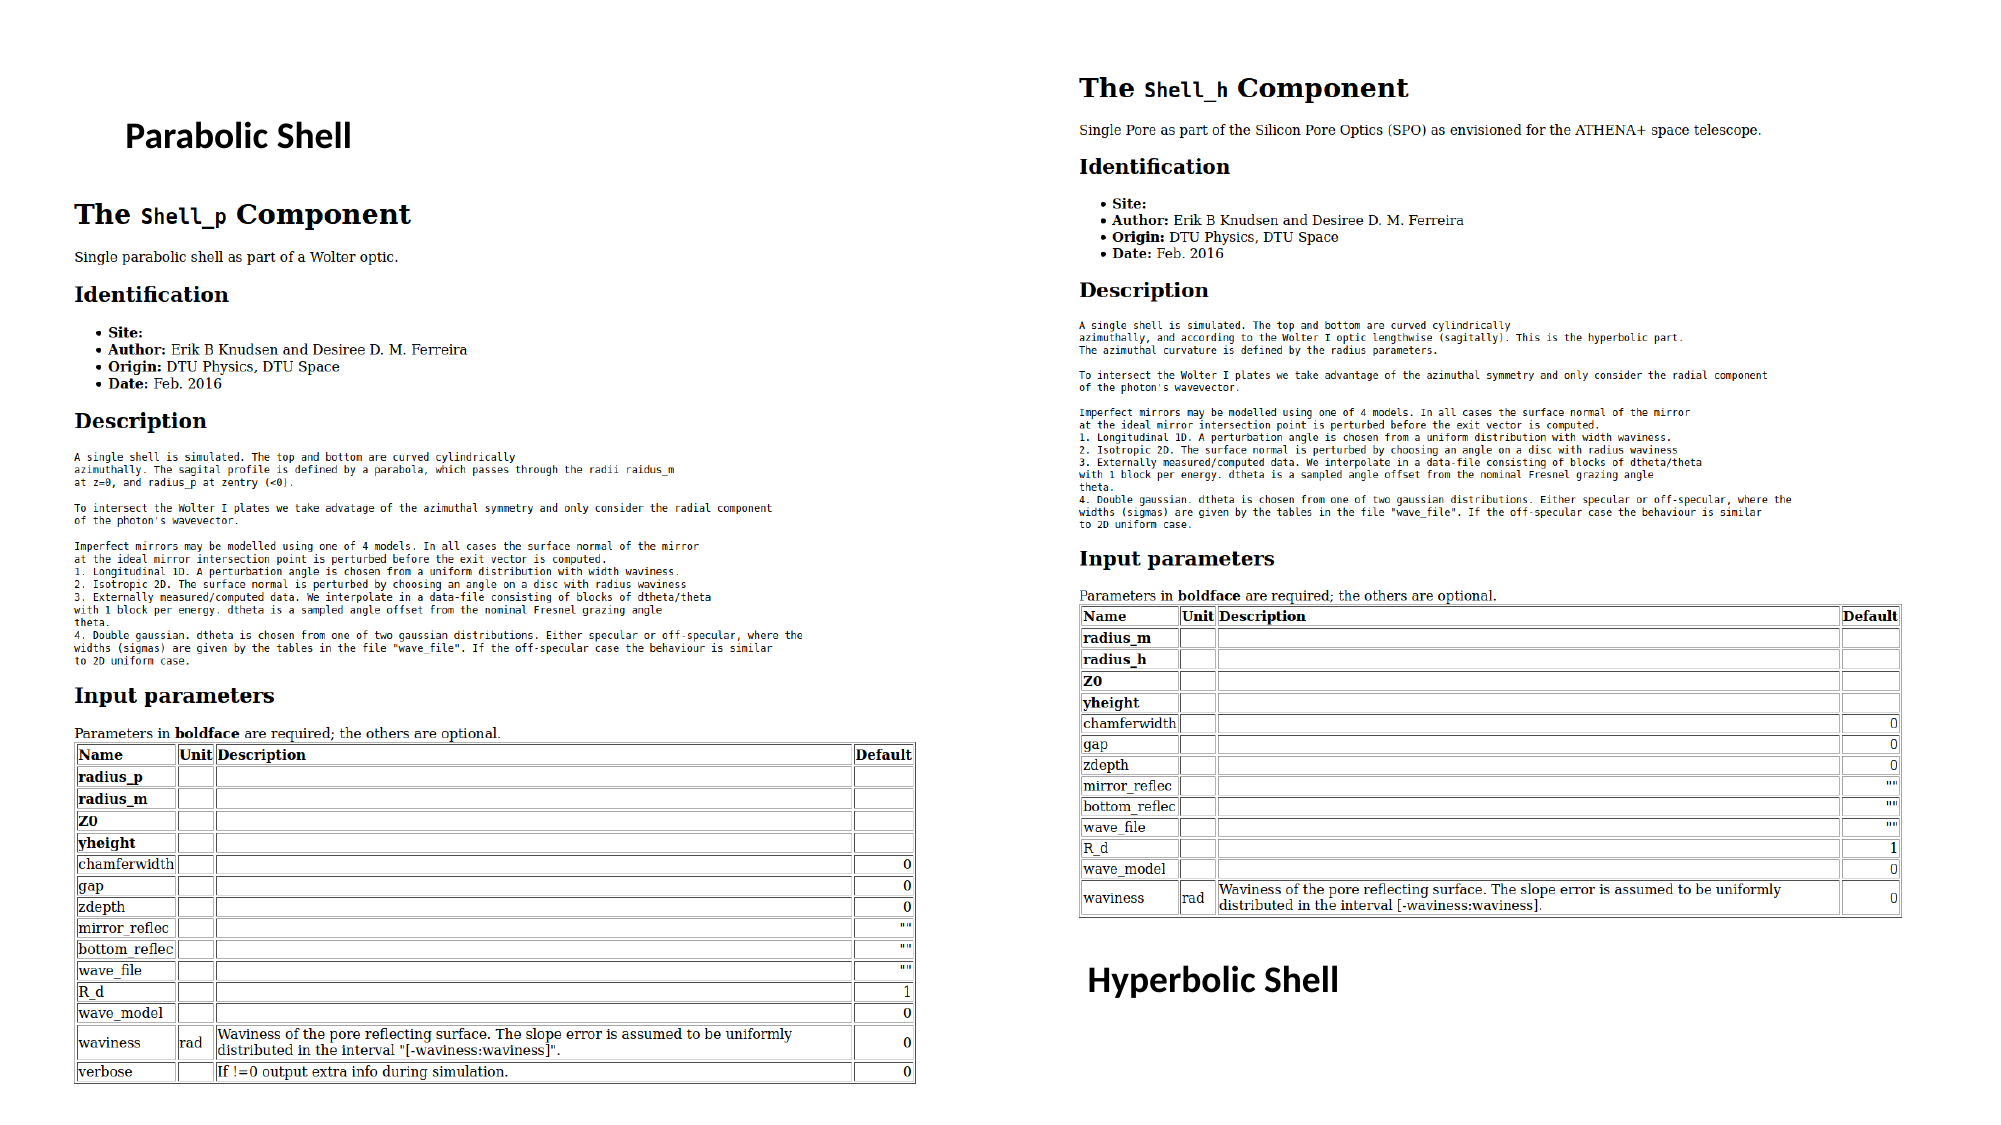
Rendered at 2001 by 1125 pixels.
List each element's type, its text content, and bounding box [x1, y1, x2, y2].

picture [1072, 61, 1906, 923]
text_box Hyperbolic Shell [1072, 947, 1523, 1008]
text_box Parabolic Shell [110, 103, 561, 164]
picture [67, 191, 919, 1093]
